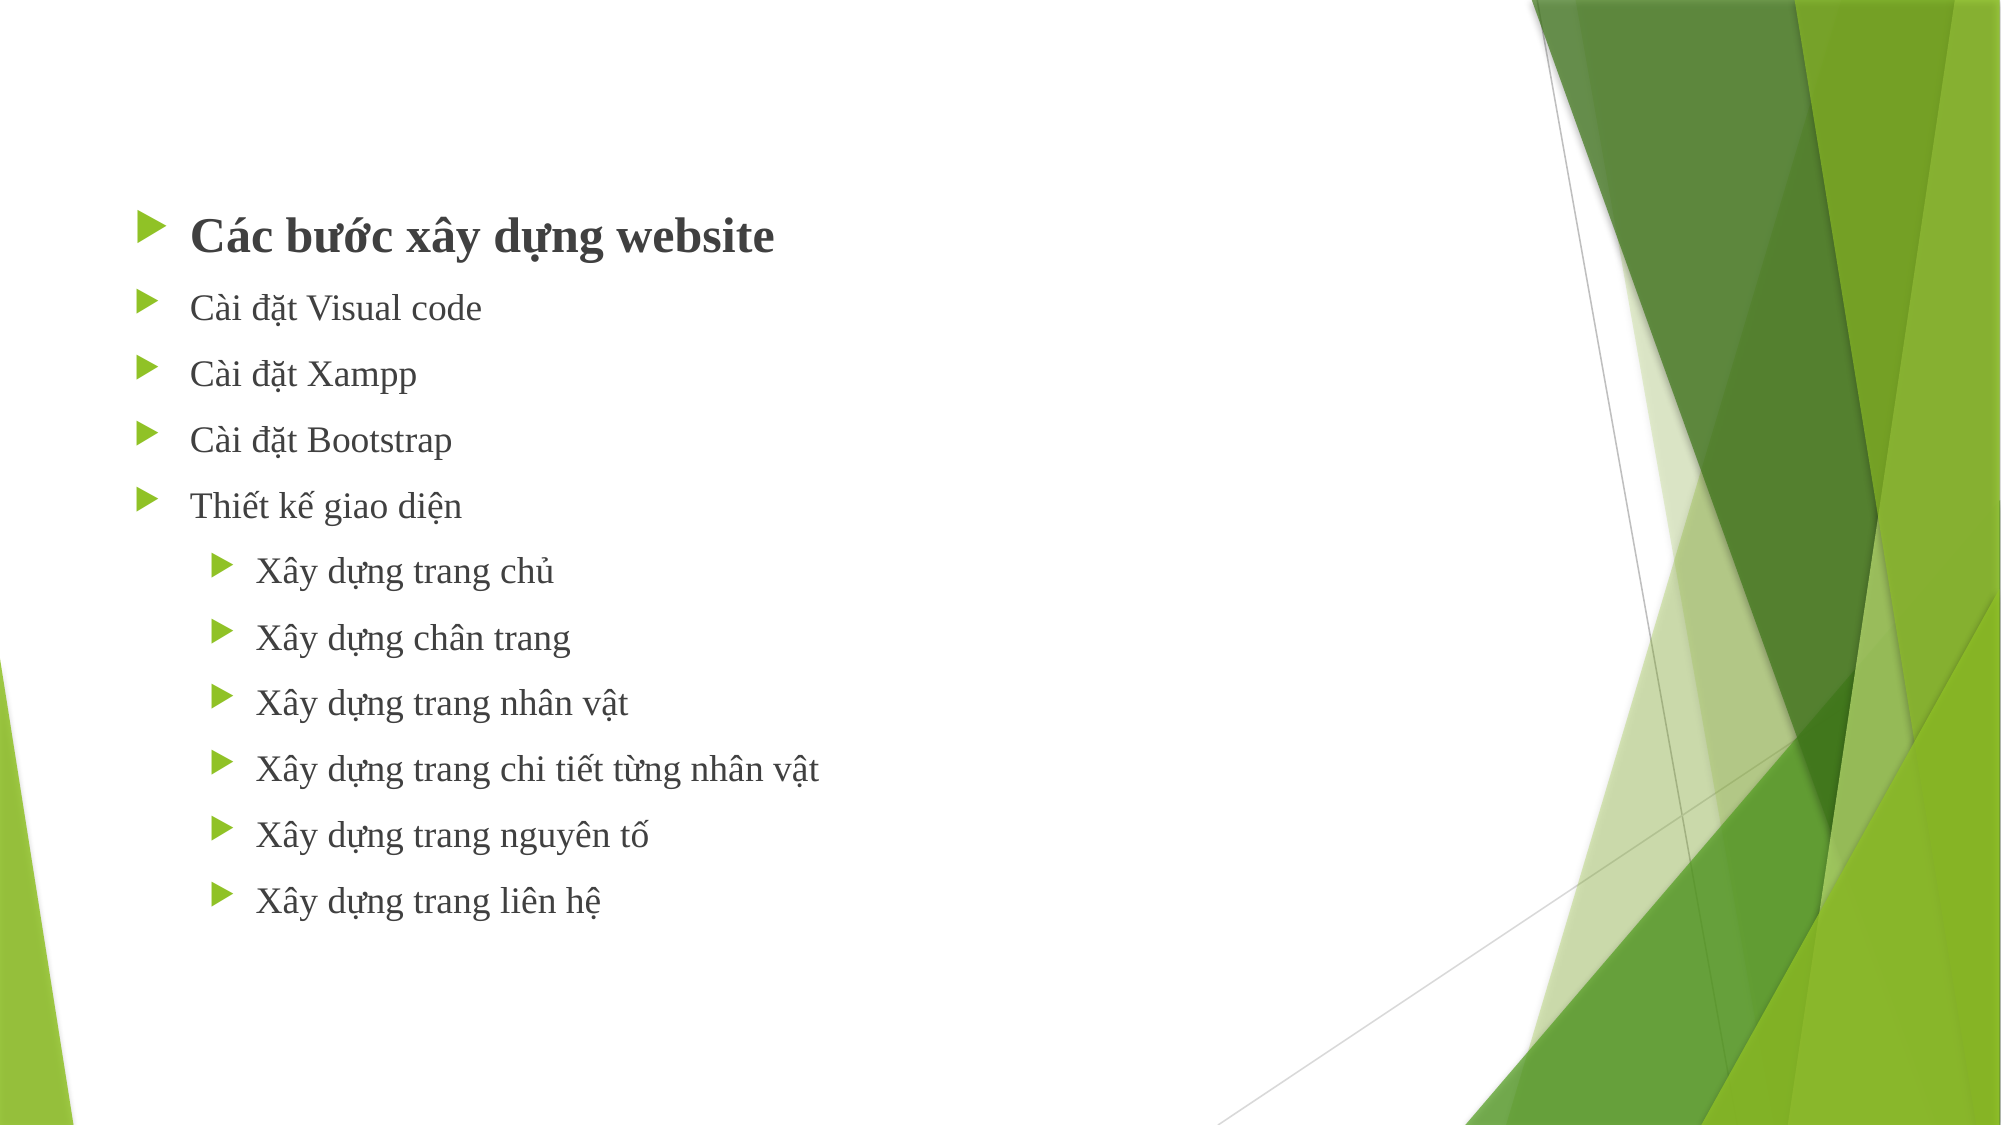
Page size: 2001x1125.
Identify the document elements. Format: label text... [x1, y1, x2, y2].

list Các bước xây dựng website Cài đặt Visual code Cài đặt Xampp Cài đặt Bootstrap Thiết kế giao diện Xây dựng trang chủ Xây dựng chân trang Xây dựng trang nhân vật Xây dựng trang chi tiết từng nhân vật Xây dựng trang nguyên tố Xây dựng trang liên hệ [118, 194, 1529, 951]
